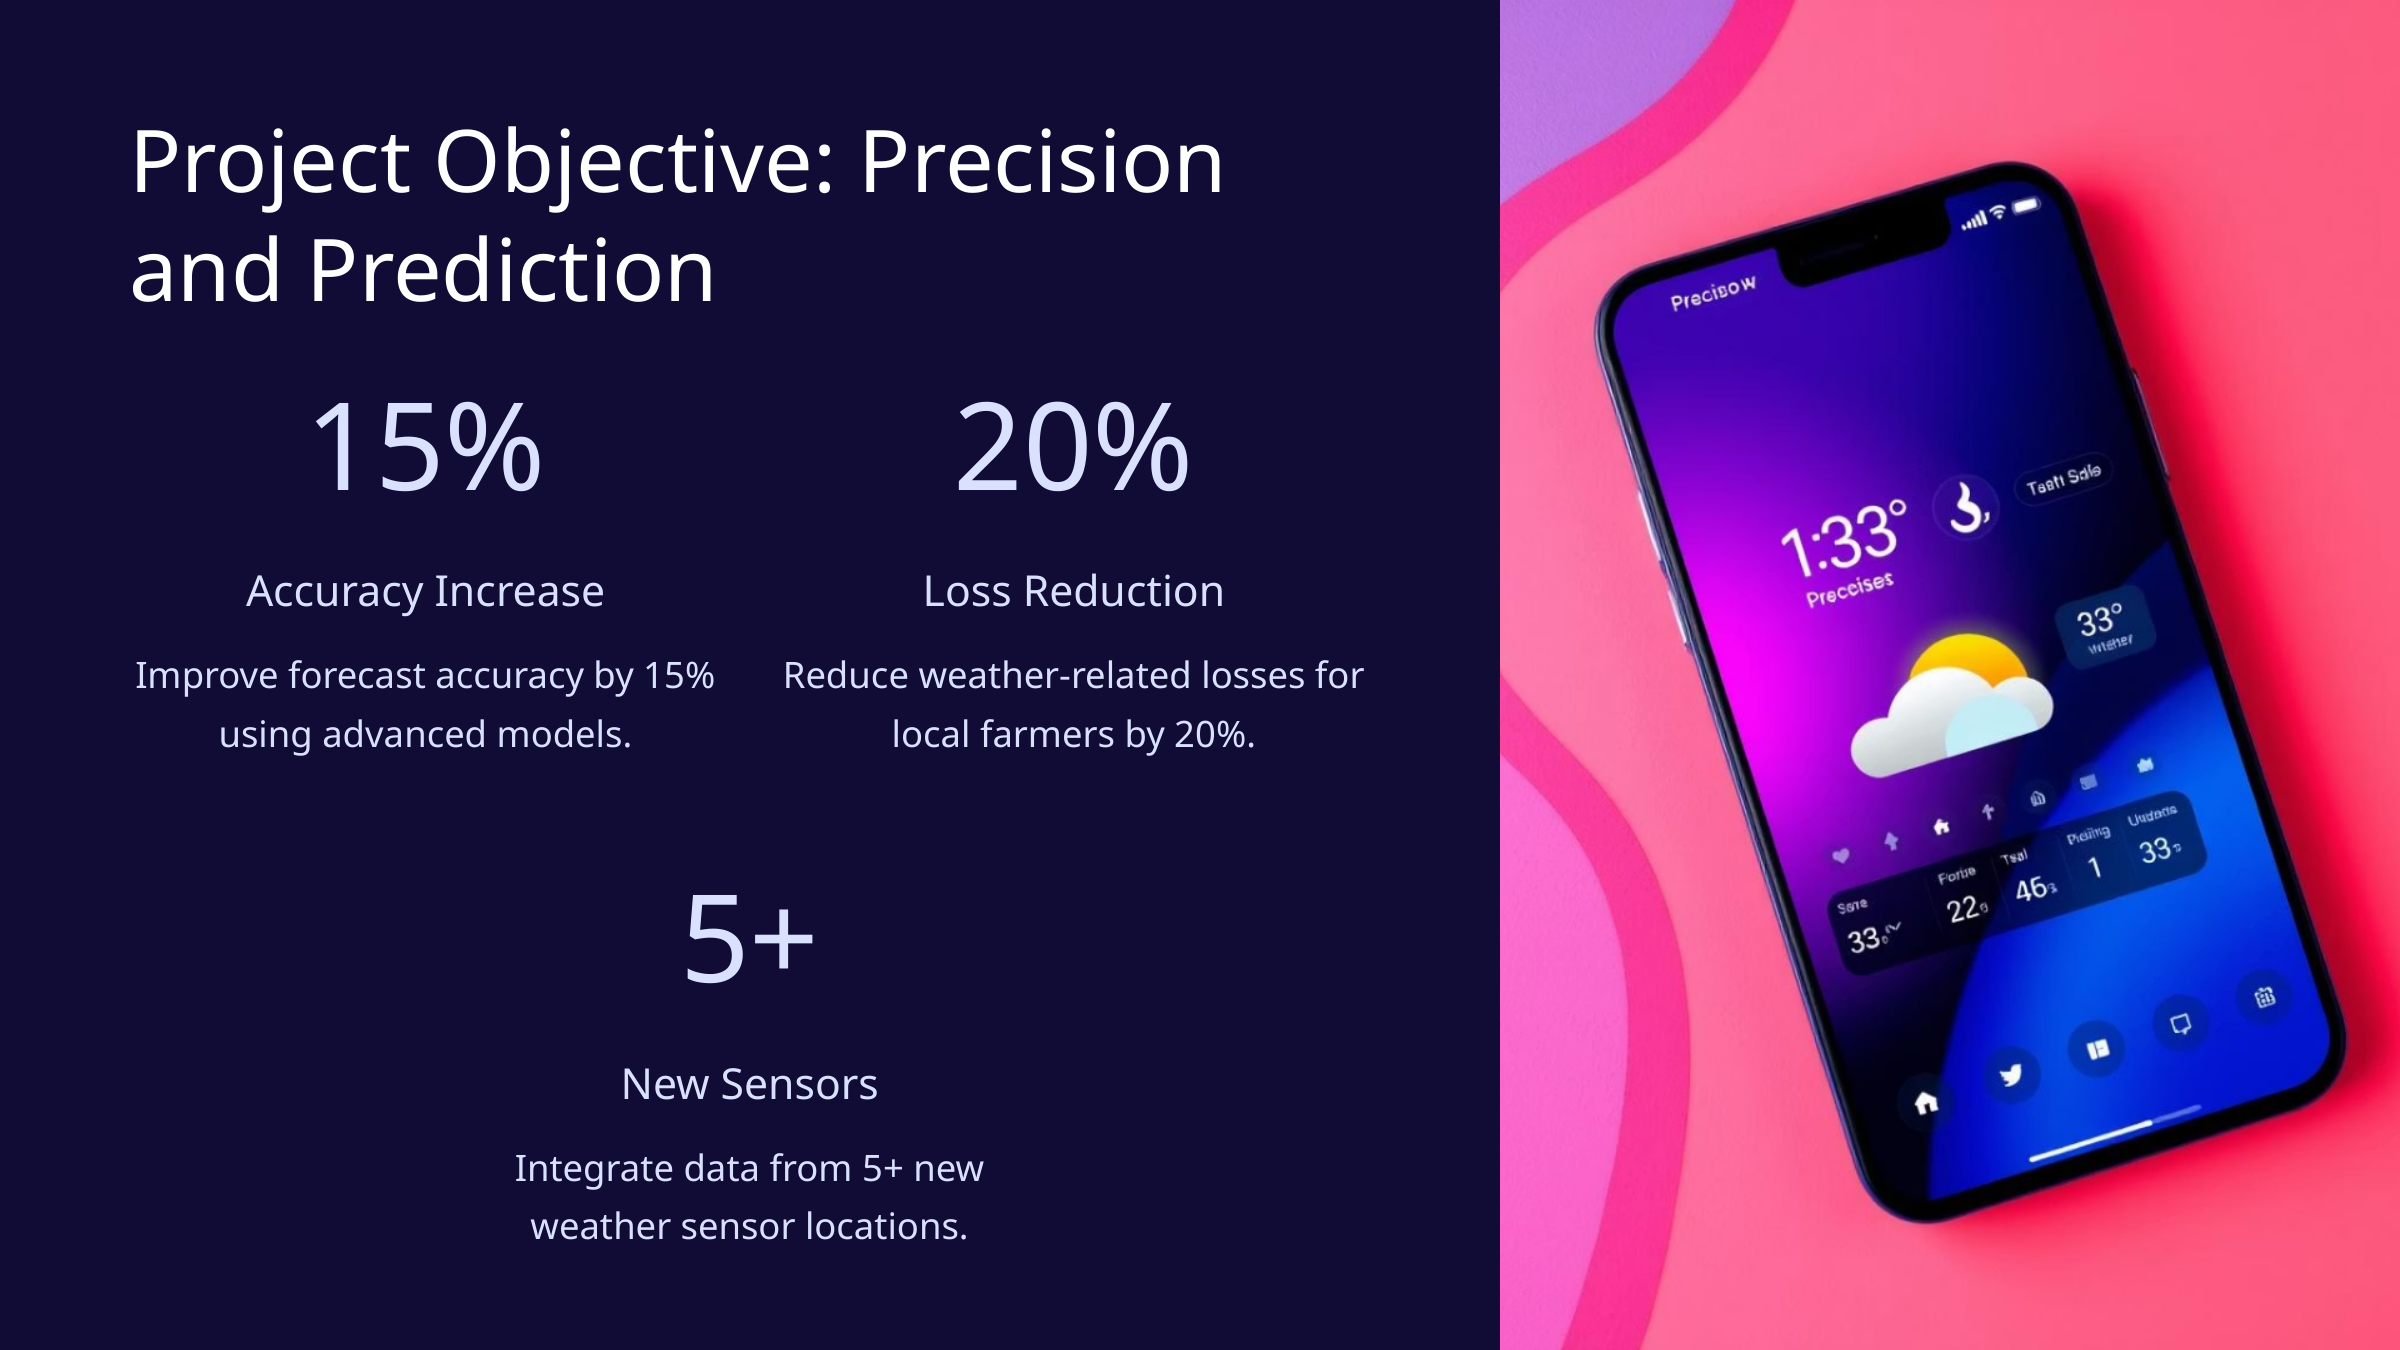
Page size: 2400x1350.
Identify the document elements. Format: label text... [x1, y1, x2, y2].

text_box 5+ [453, 885, 1047, 1008]
text_box 20% [777, 393, 1371, 515]
text_box New Sensors [532, 1053, 968, 1108]
text_box Reduce weather-related losses for local farmers by 20%. [777, 637, 1371, 757]
text_box 15% [129, 393, 723, 515]
picture [1499, 0, 2400, 1350]
text_box Project Objective: Precision and Prediction [129, 101, 1371, 320]
text_box Integrate data from 5+ new weather sensor locations. [453, 1130, 1047, 1249]
text_box Improve forecast accuracy by 15% using advanced models. [129, 637, 723, 757]
text_box Loss Reduction [856, 561, 1292, 616]
text_box Accuracy Increase [208, 561, 644, 616]
